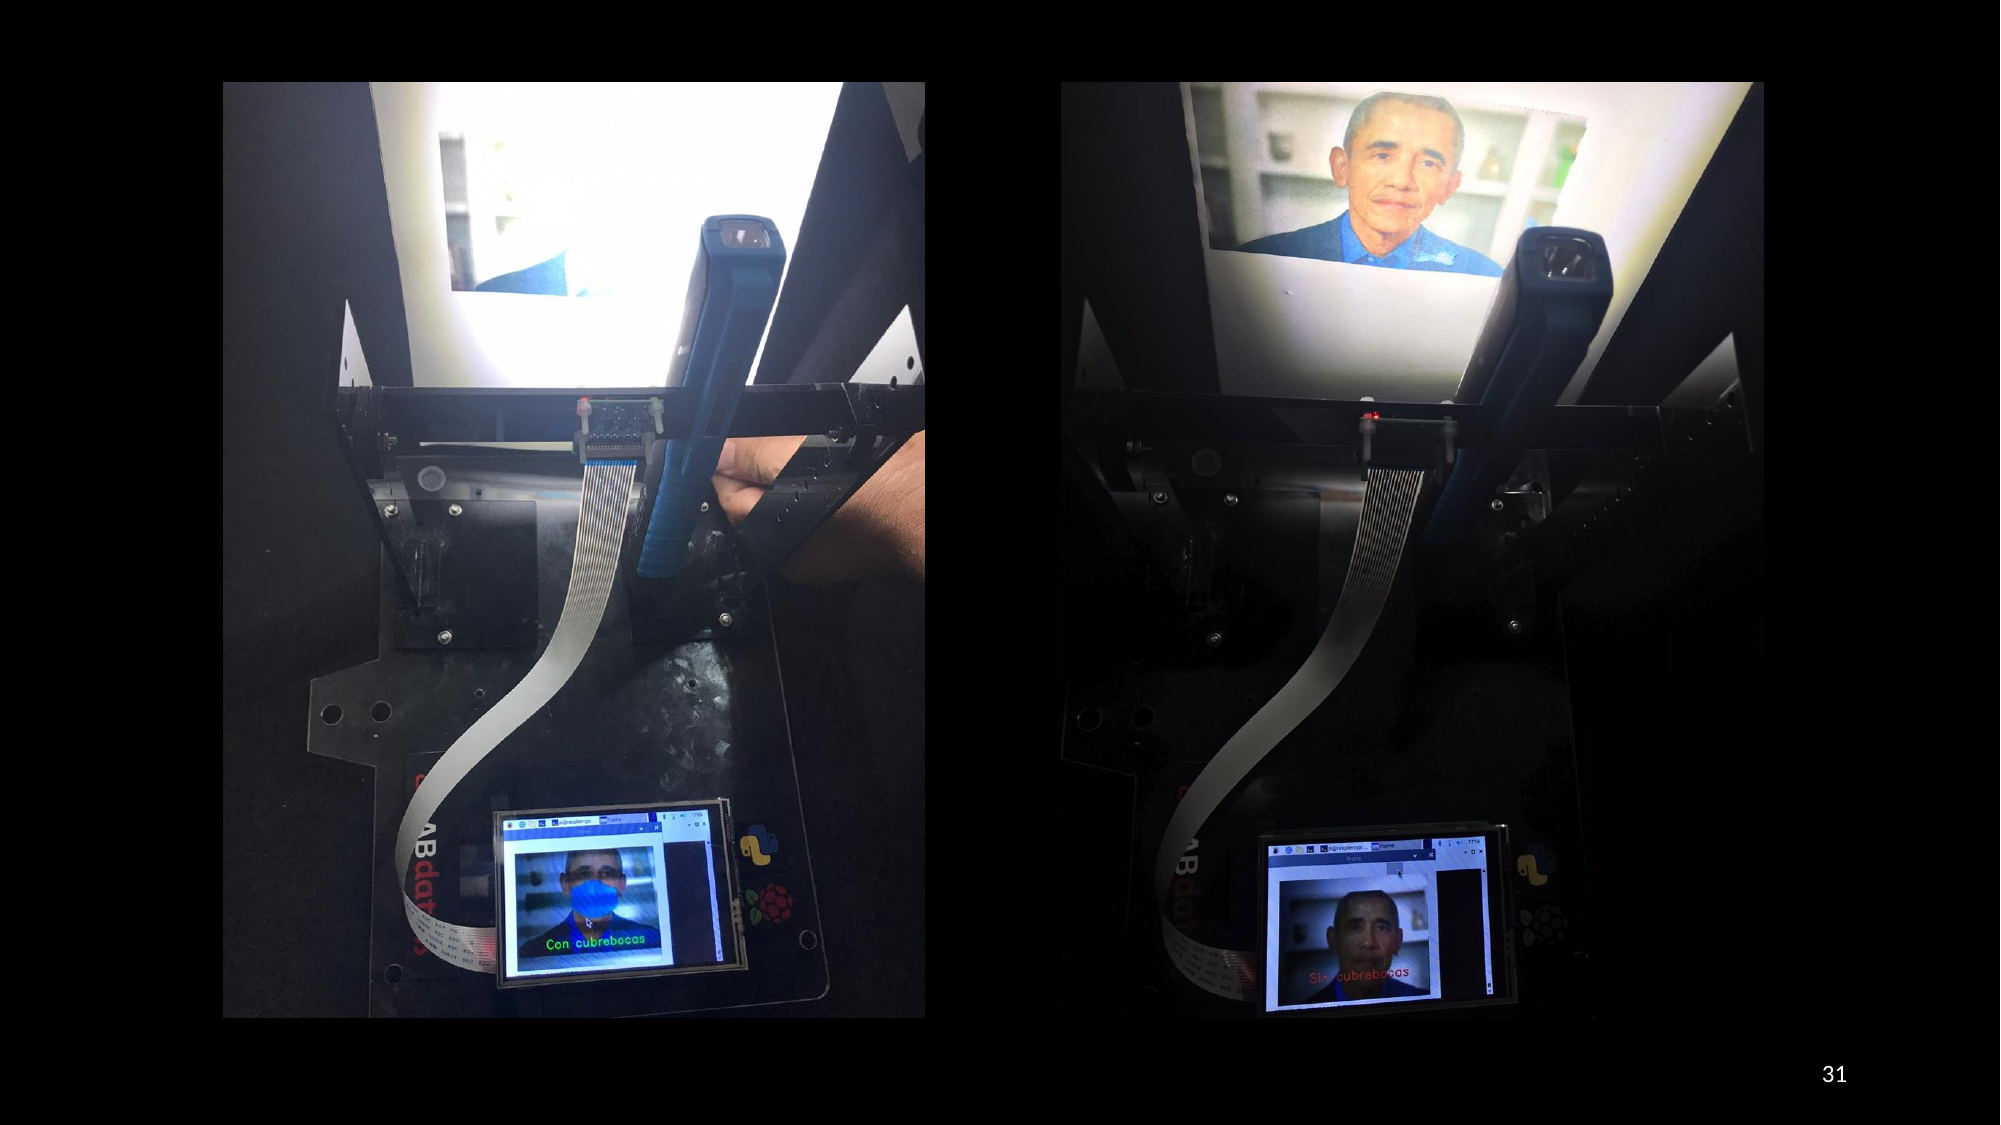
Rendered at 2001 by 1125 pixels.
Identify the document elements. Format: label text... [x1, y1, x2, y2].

slide_number 31 [1412, 1042, 1863, 1103]
picture [223, 82, 925, 1018]
picture [1061, 82, 1764, 1018]
